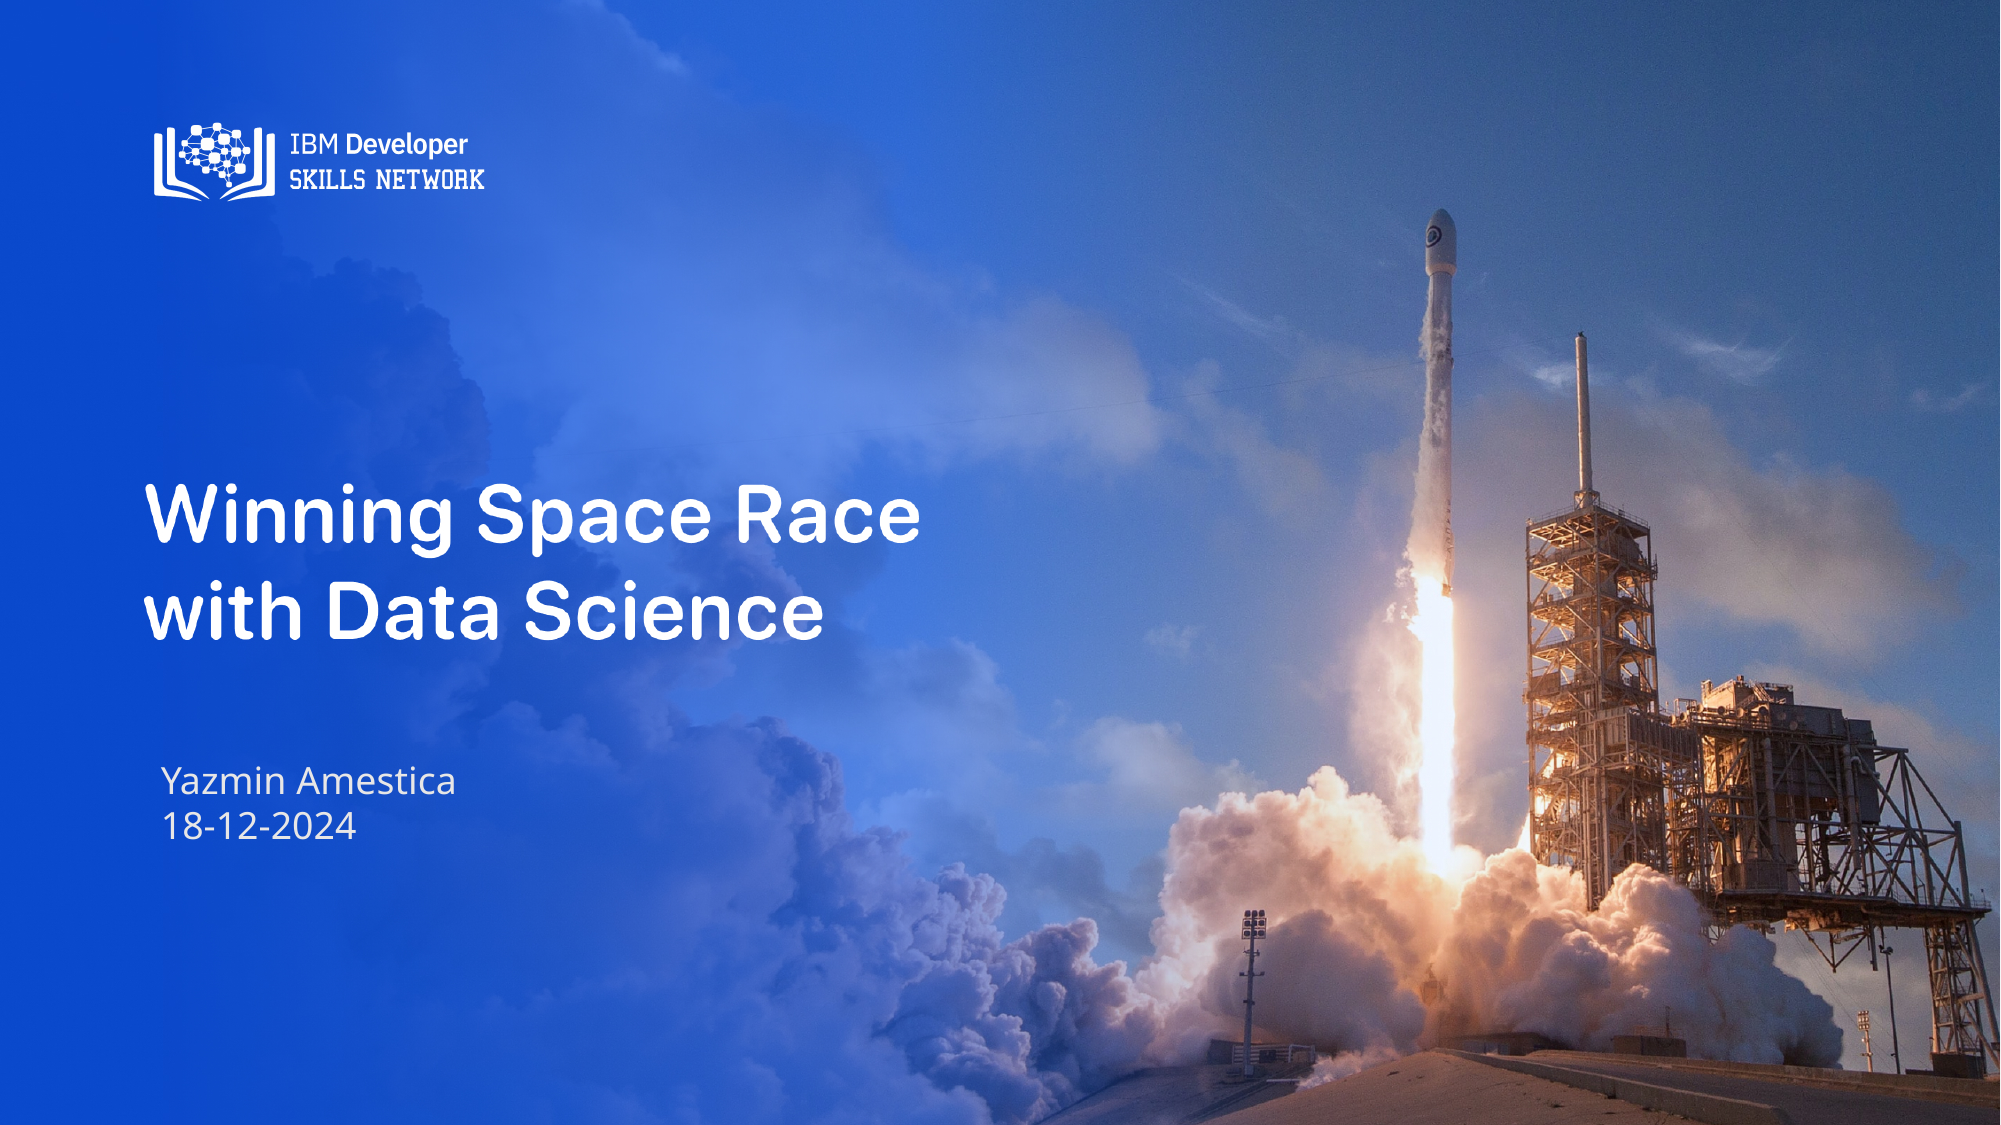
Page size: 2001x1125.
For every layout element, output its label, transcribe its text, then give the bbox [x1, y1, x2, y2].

picture [0, 0, 2001, 1125]
text_box Yazmin Amestica 18-12-2024 [145, 749, 559, 855]
